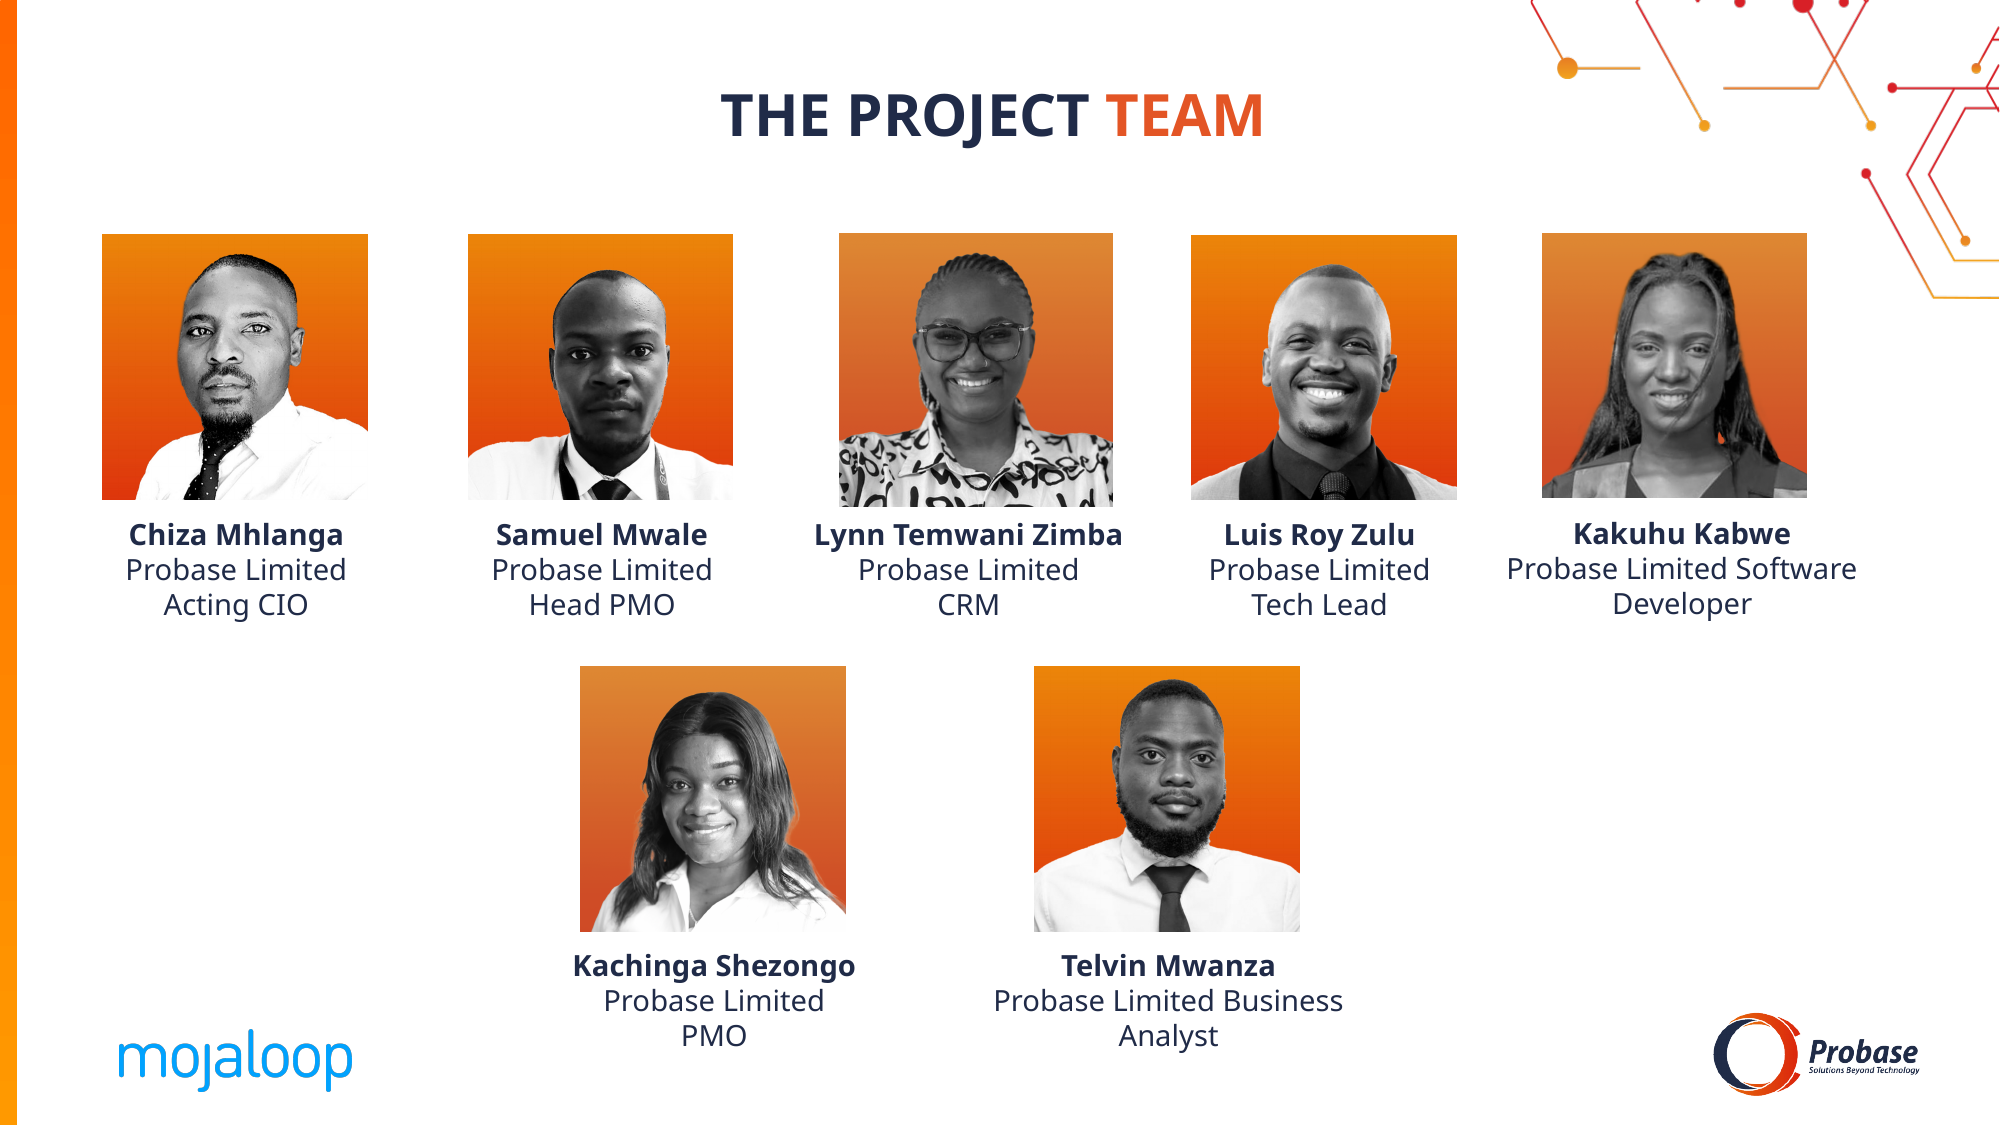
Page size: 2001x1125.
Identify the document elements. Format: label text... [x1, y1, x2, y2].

text_box Telvin Mwanza Probase Limited Business Analyst [963, 944, 1371, 1052]
text_box Kachinga Shezongo Probase Limited PMO [509, 944, 917, 1052]
text_box Lynn Temwani Zimba Probase Limited CRM [763, 513, 1166, 622]
text_box [0, 0, 18, 1125]
text_box Samuel Mwale Probase Limited Head PMO [439, 513, 763, 622]
text_box Kakuhu Kabwe Probase Limited Software Developer [1477, 513, 1885, 621]
picture [1034, 666, 1300, 932]
picture [1542, 233, 1807, 498]
picture [1191, 235, 1457, 500]
picture [580, 666, 846, 932]
picture [1704, 1010, 1929, 1102]
text_box Chiza Mhlanga Probase Limited Acting CIO [83, 513, 387, 622]
picture [102, 234, 368, 500]
picture [119, 1029, 352, 1092]
title THE PROJECT TEAM [549, 62, 1451, 261]
text_box Luis Roy Zulu Probase Limited Tech Lead [1166, 513, 1470, 622]
picture [839, 233, 1113, 507]
text_box [1530, 0, 2000, 299]
picture [468, 234, 733, 500]
